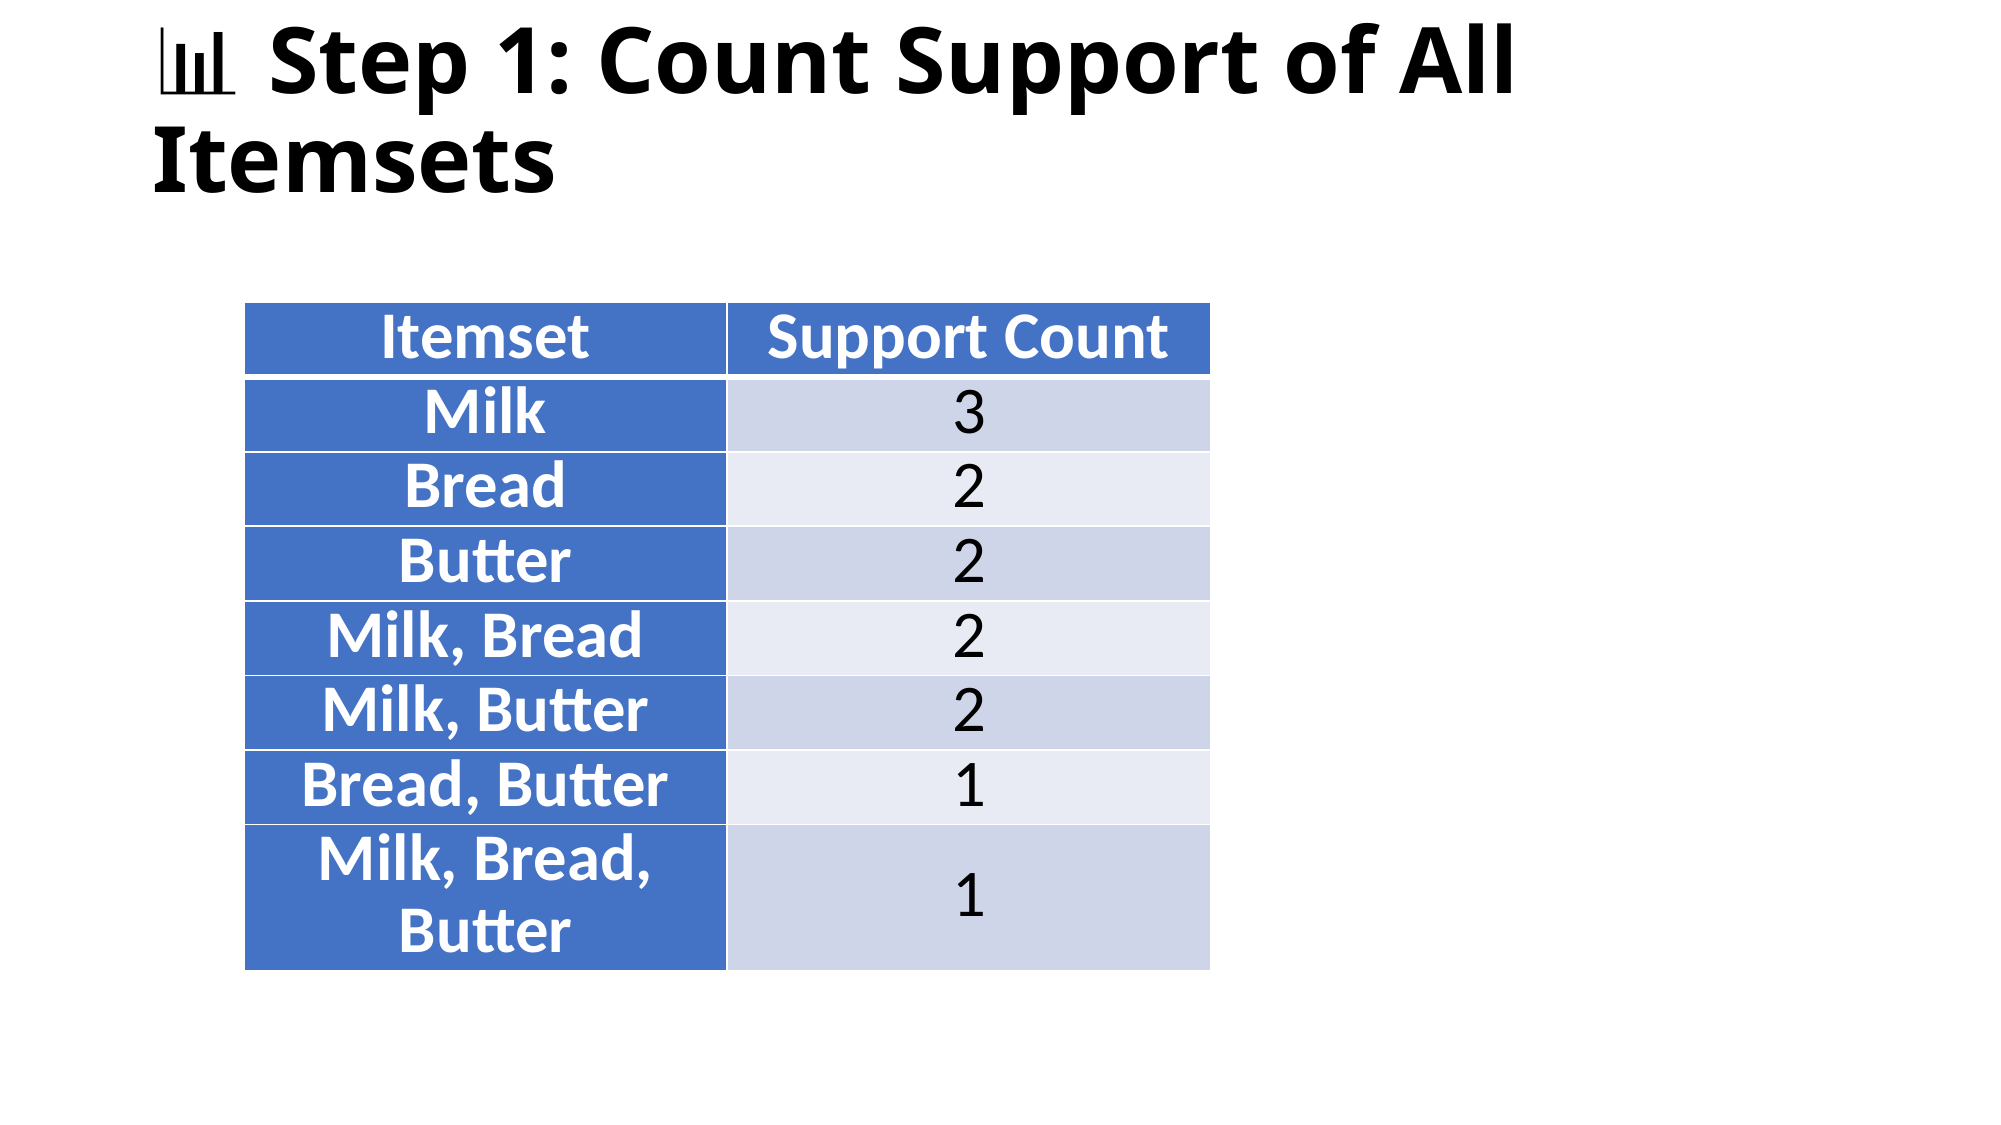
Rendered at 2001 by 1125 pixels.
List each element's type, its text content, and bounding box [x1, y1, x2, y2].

table_header Itemset [245, 303, 726, 374]
title 📊 Step 1: Count Support of All Itemsets [137, 59, 1863, 278]
table_cell Bread, Butter [245, 751, 726, 824]
table_header Support Count [728, 303, 1210, 374]
table_cell Milk, Bread, Butter [245, 825, 726, 970]
table_cell Bread [245, 453, 726, 525]
table_cell 3 [728, 380, 1210, 451]
table_cell 2 [728, 676, 1210, 749]
table_cell Milk, Bread [245, 602, 726, 675]
table_cell 2 [728, 527, 1210, 600]
table_cell Butter [245, 527, 726, 600]
table_cell Milk [245, 380, 726, 451]
table_cell 2 [728, 453, 1210, 525]
table_cell 1 [728, 751, 1210, 824]
table_cell 1 [728, 825, 1210, 970]
table_cell 2 [728, 602, 1210, 675]
table_cell Milk, Butter [245, 676, 726, 749]
